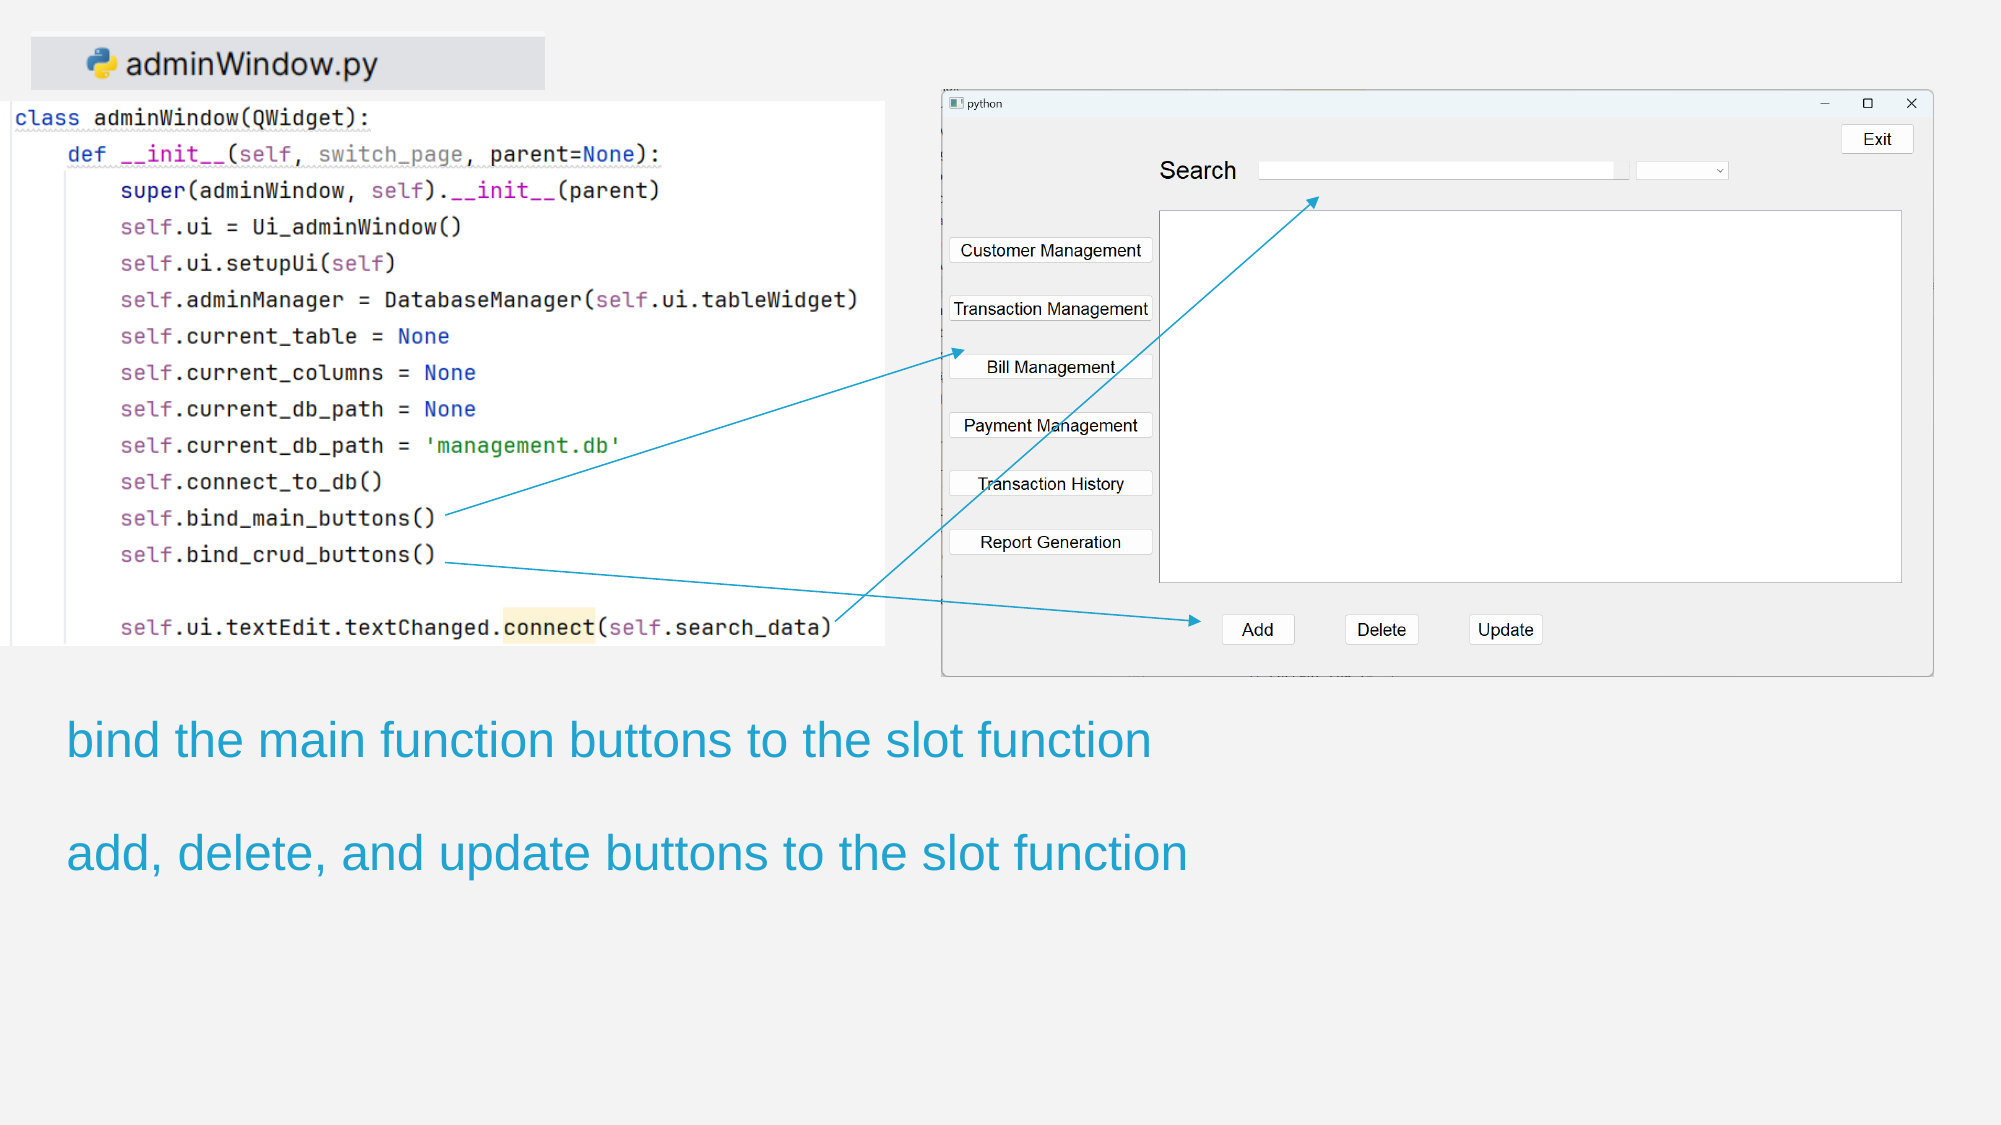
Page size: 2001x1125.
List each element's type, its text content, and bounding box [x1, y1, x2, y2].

picture [0, 101, 885, 646]
picture [941, 89, 1934, 677]
picture [31, 31, 545, 90]
text_box add, delete, and update buttons to the slot function [51, 813, 1391, 1008]
text_box bind the main function buttons to the slot function [51, 700, 1414, 836]
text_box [445, 349, 835, 516]
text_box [835, 196, 1320, 622]
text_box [445, 562, 835, 622]
